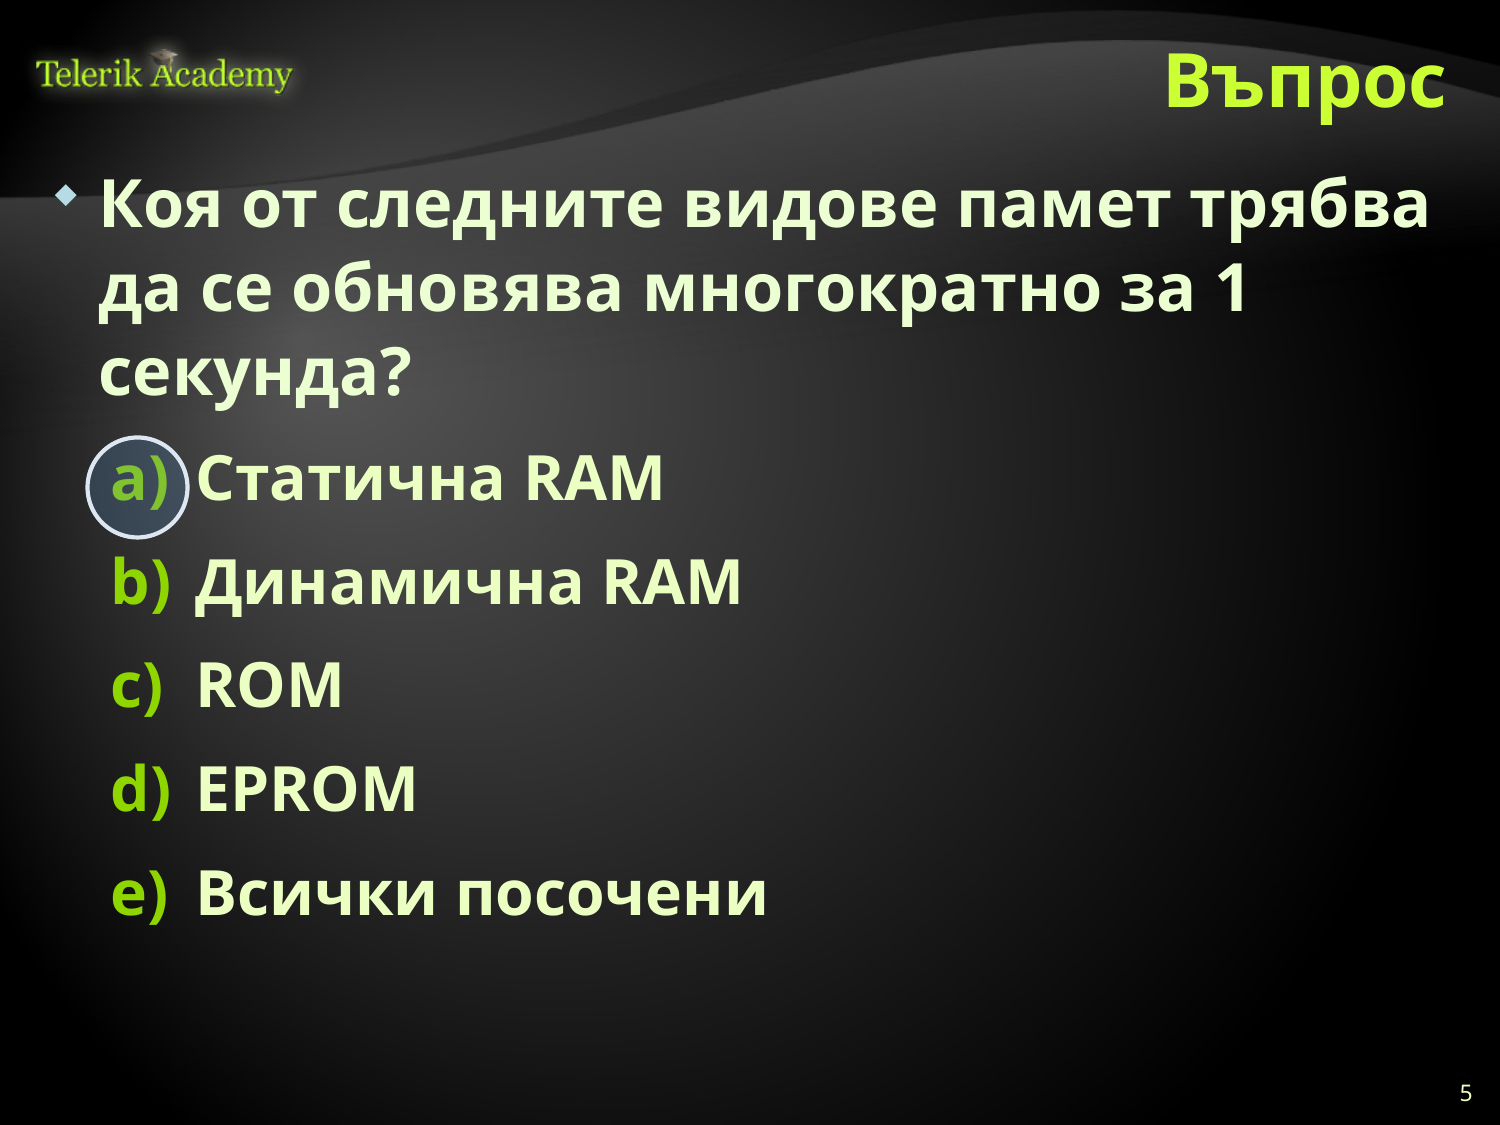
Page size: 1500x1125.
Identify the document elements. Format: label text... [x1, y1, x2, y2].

text_box [85, 435, 190, 540]
slide_number 5 [1412, 1074, 1488, 1113]
list Коя от следните видове памет трябва да се обновява многократно за 1 секунда? Статична RAM Динамична RAM ROM EPROM Всички посочени [37, 149, 1463, 1100]
title Въпрос [300, 12, 1463, 149]
picture [0, 0, 1500, 1125]
